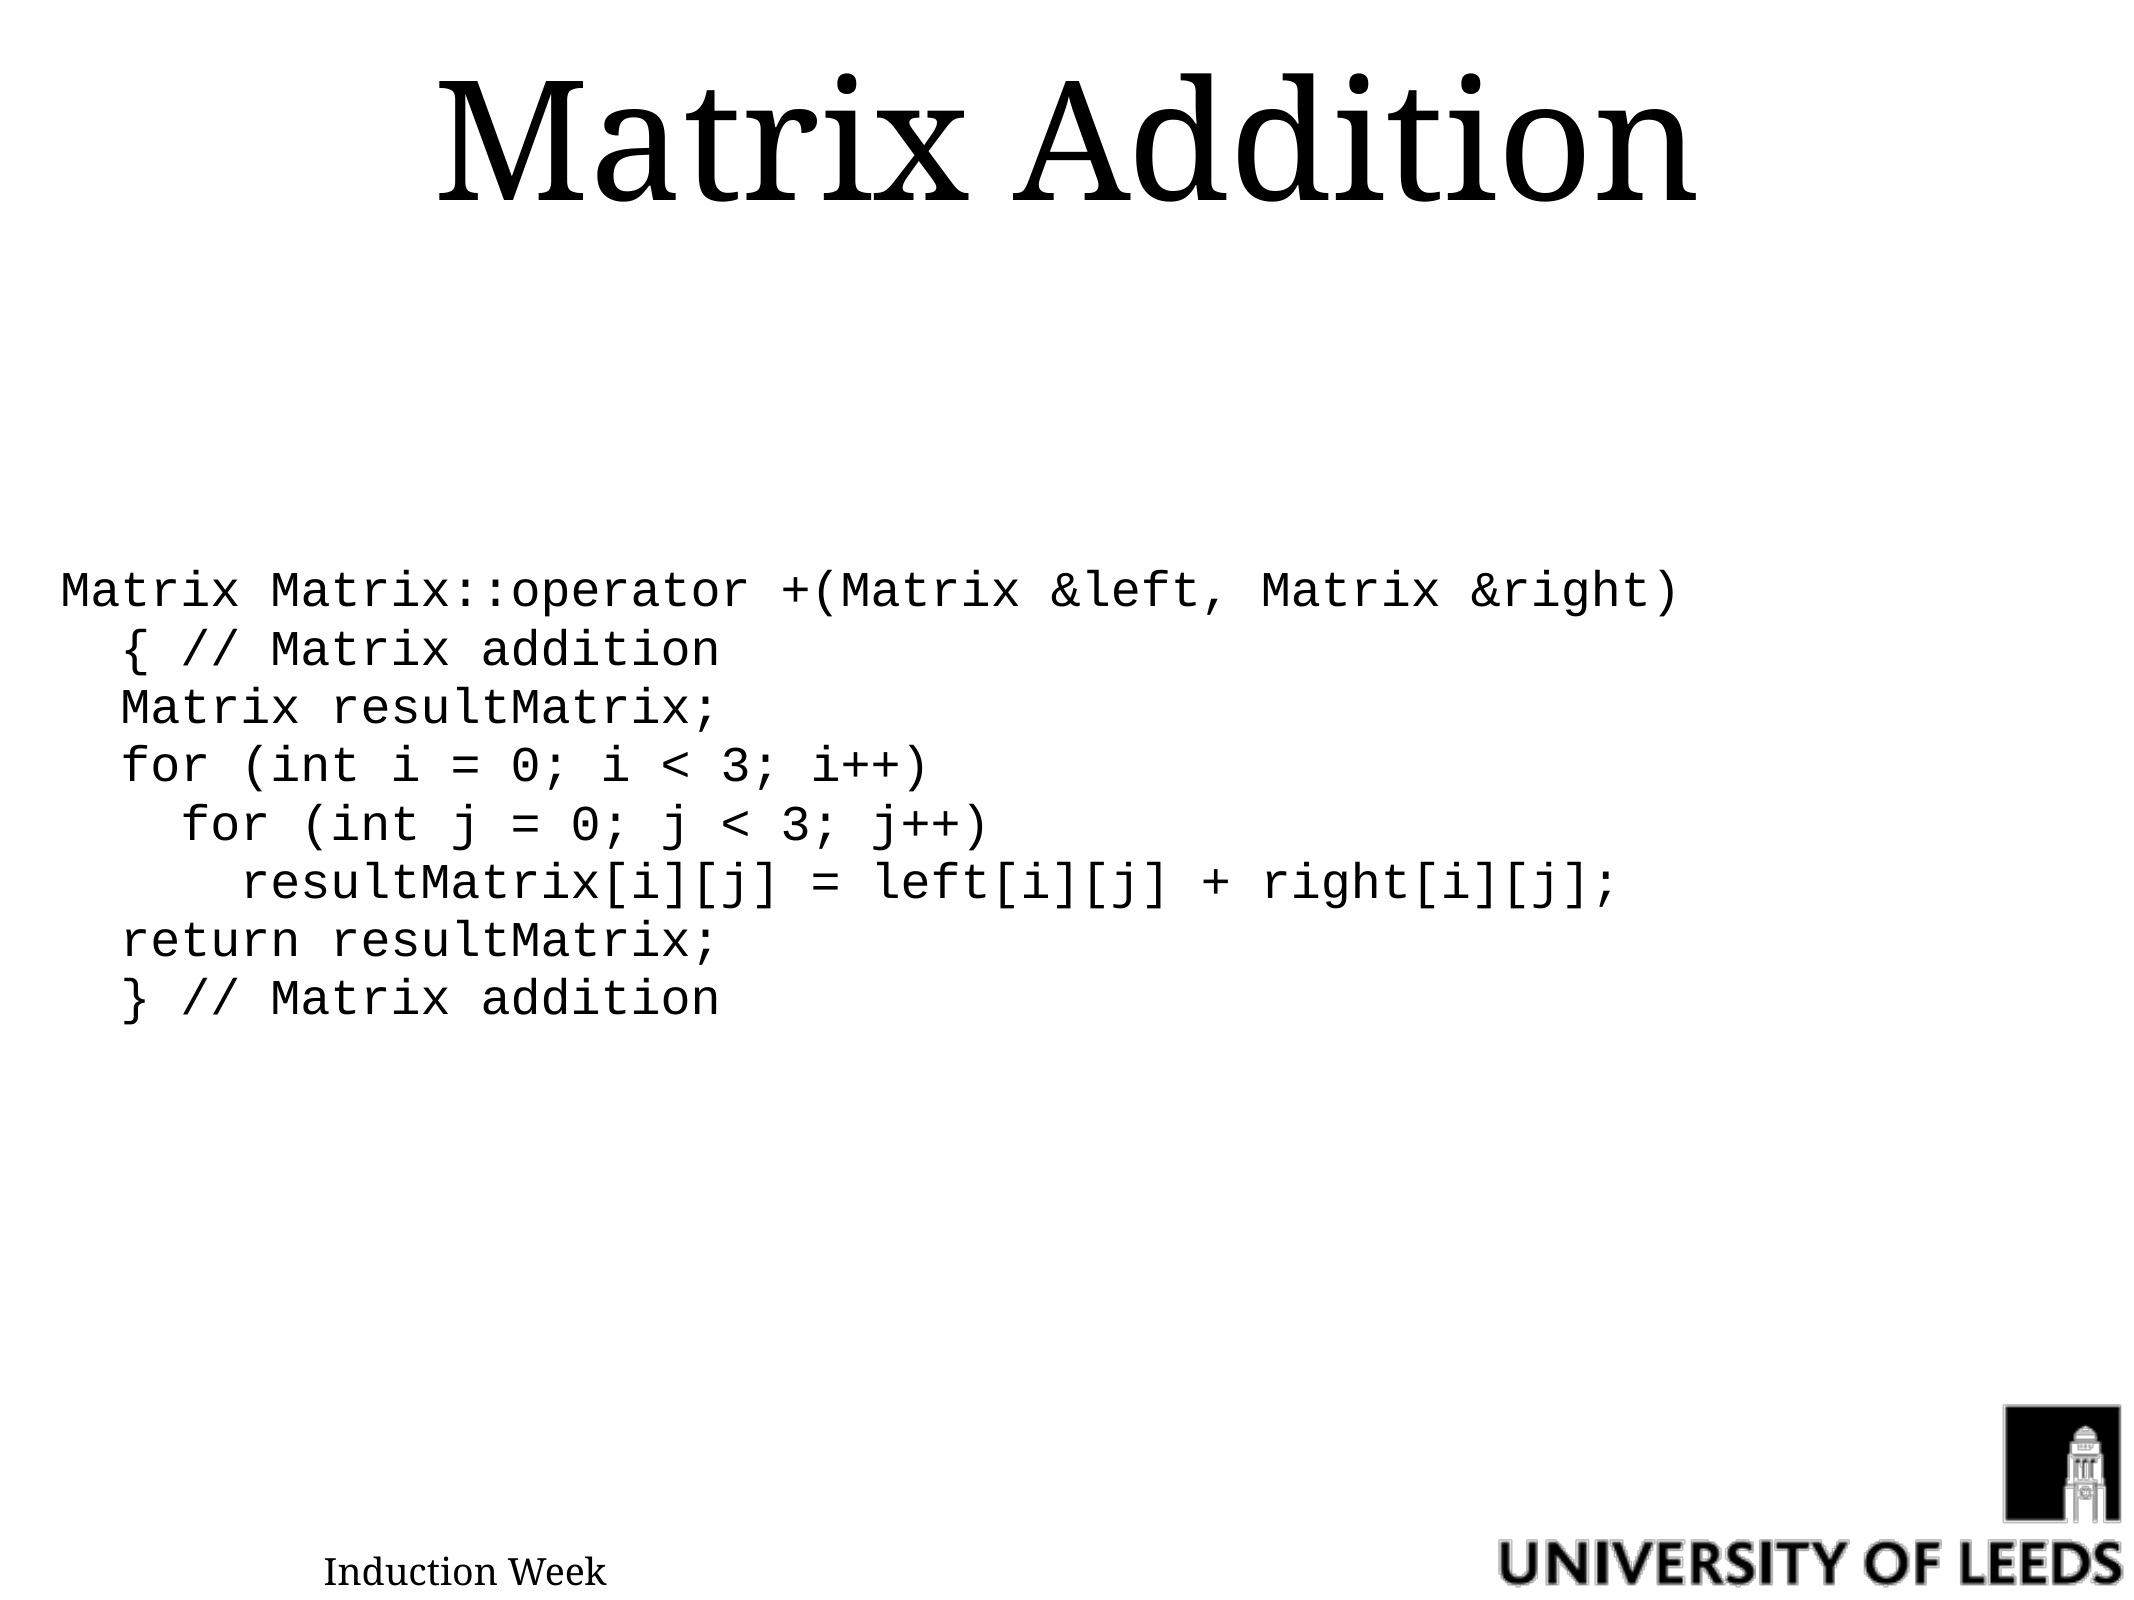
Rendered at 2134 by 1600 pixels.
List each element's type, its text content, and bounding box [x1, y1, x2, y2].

title Matrix Addition [1, 7, 2134, 259]
text_box Matrix Matrix::operator +(Matrix &left, Matrix &right) { // Matrix addition Matrix resultMatrix; for (int i = 0; i < 3; i++) for (int j = 0; j < 3; j++) resultMatrix[i][j] = left[i][j] + right[i][j]; return resultMatrix; } // Matrix addition [52, 549, 2080, 1034]
picture [1491, 1339, 2132, 1600]
